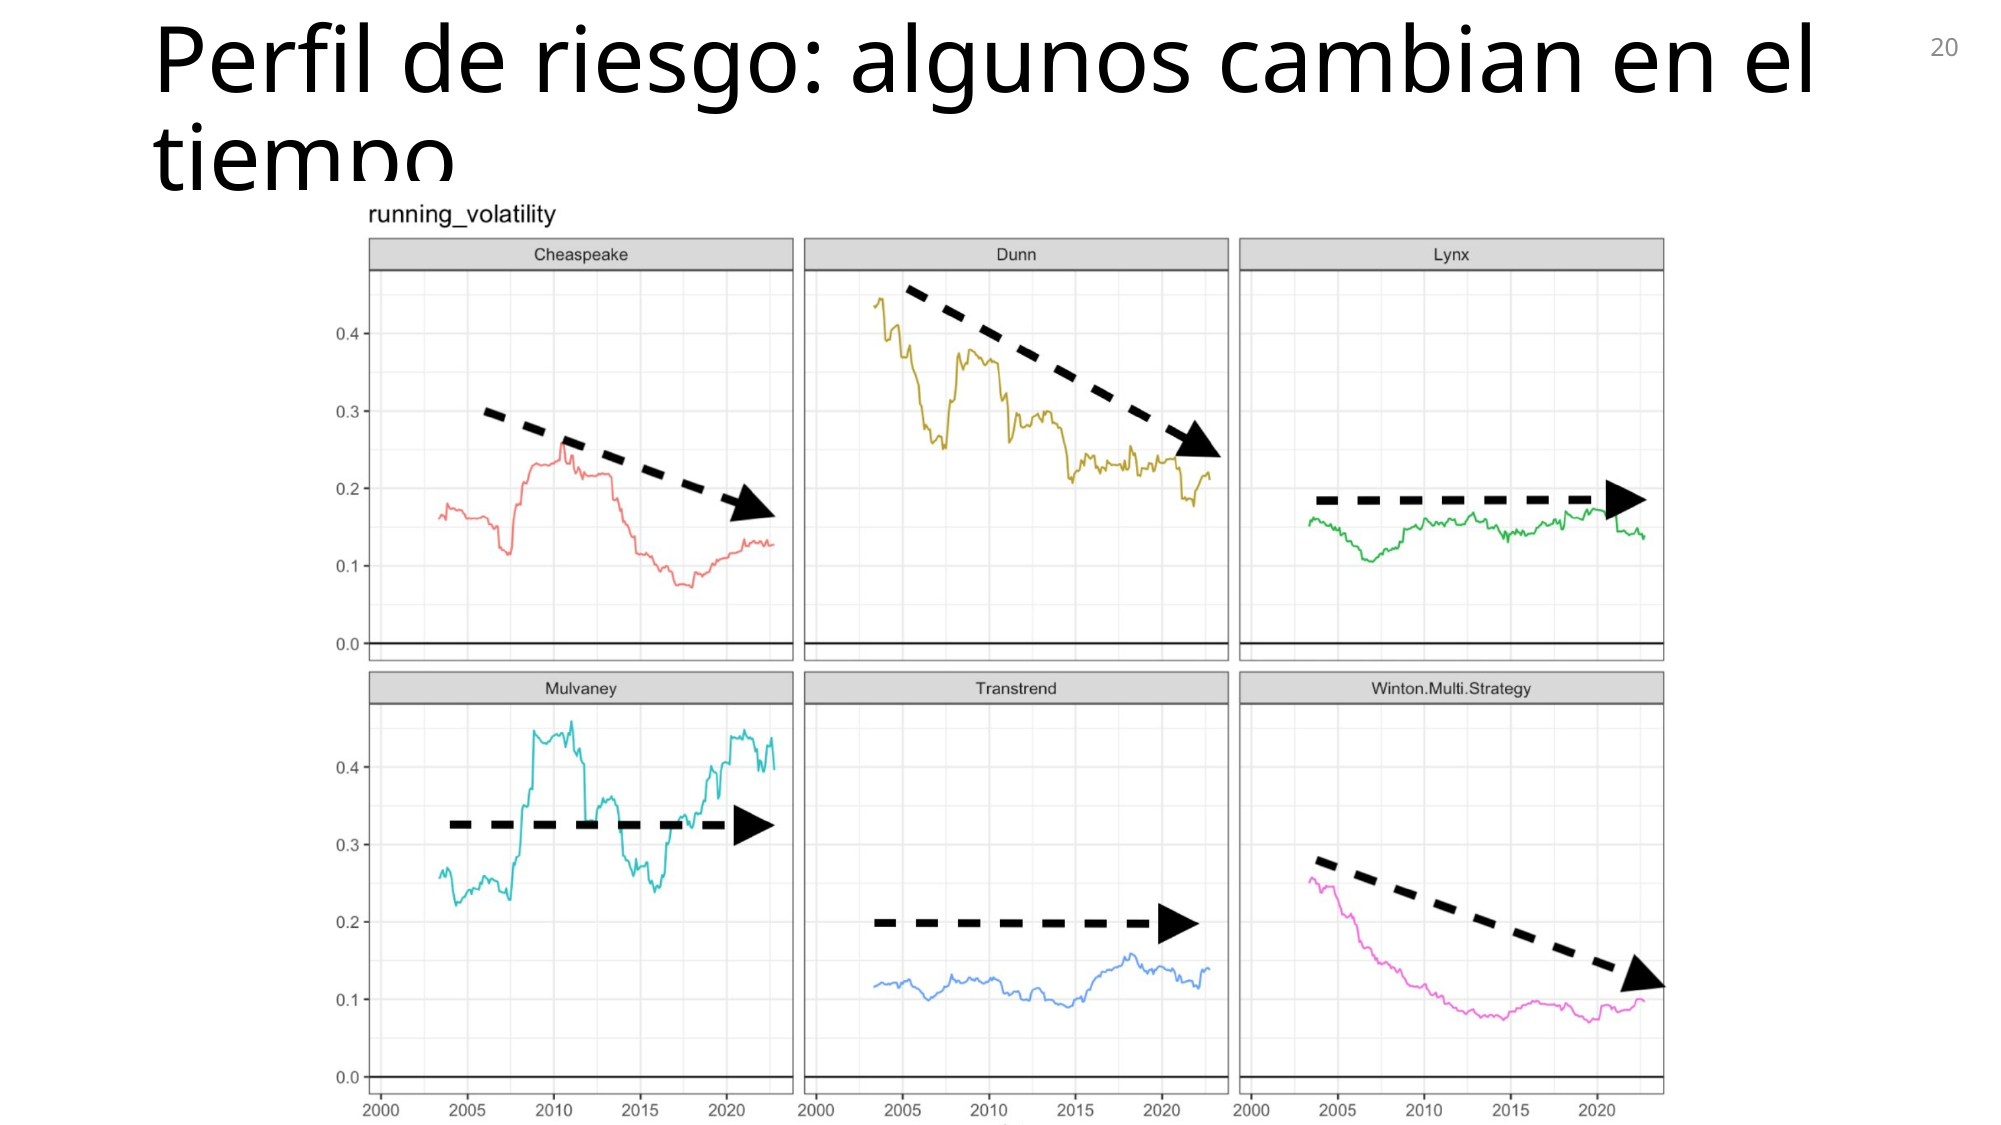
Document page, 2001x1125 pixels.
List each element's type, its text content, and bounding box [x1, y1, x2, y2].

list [329, 181, 1671, 1125]
slide_number 20 [1523, 18, 1974, 79]
title Perfil de riesgo: algunos cambian en el tiempo [137, 3, 1863, 221]
